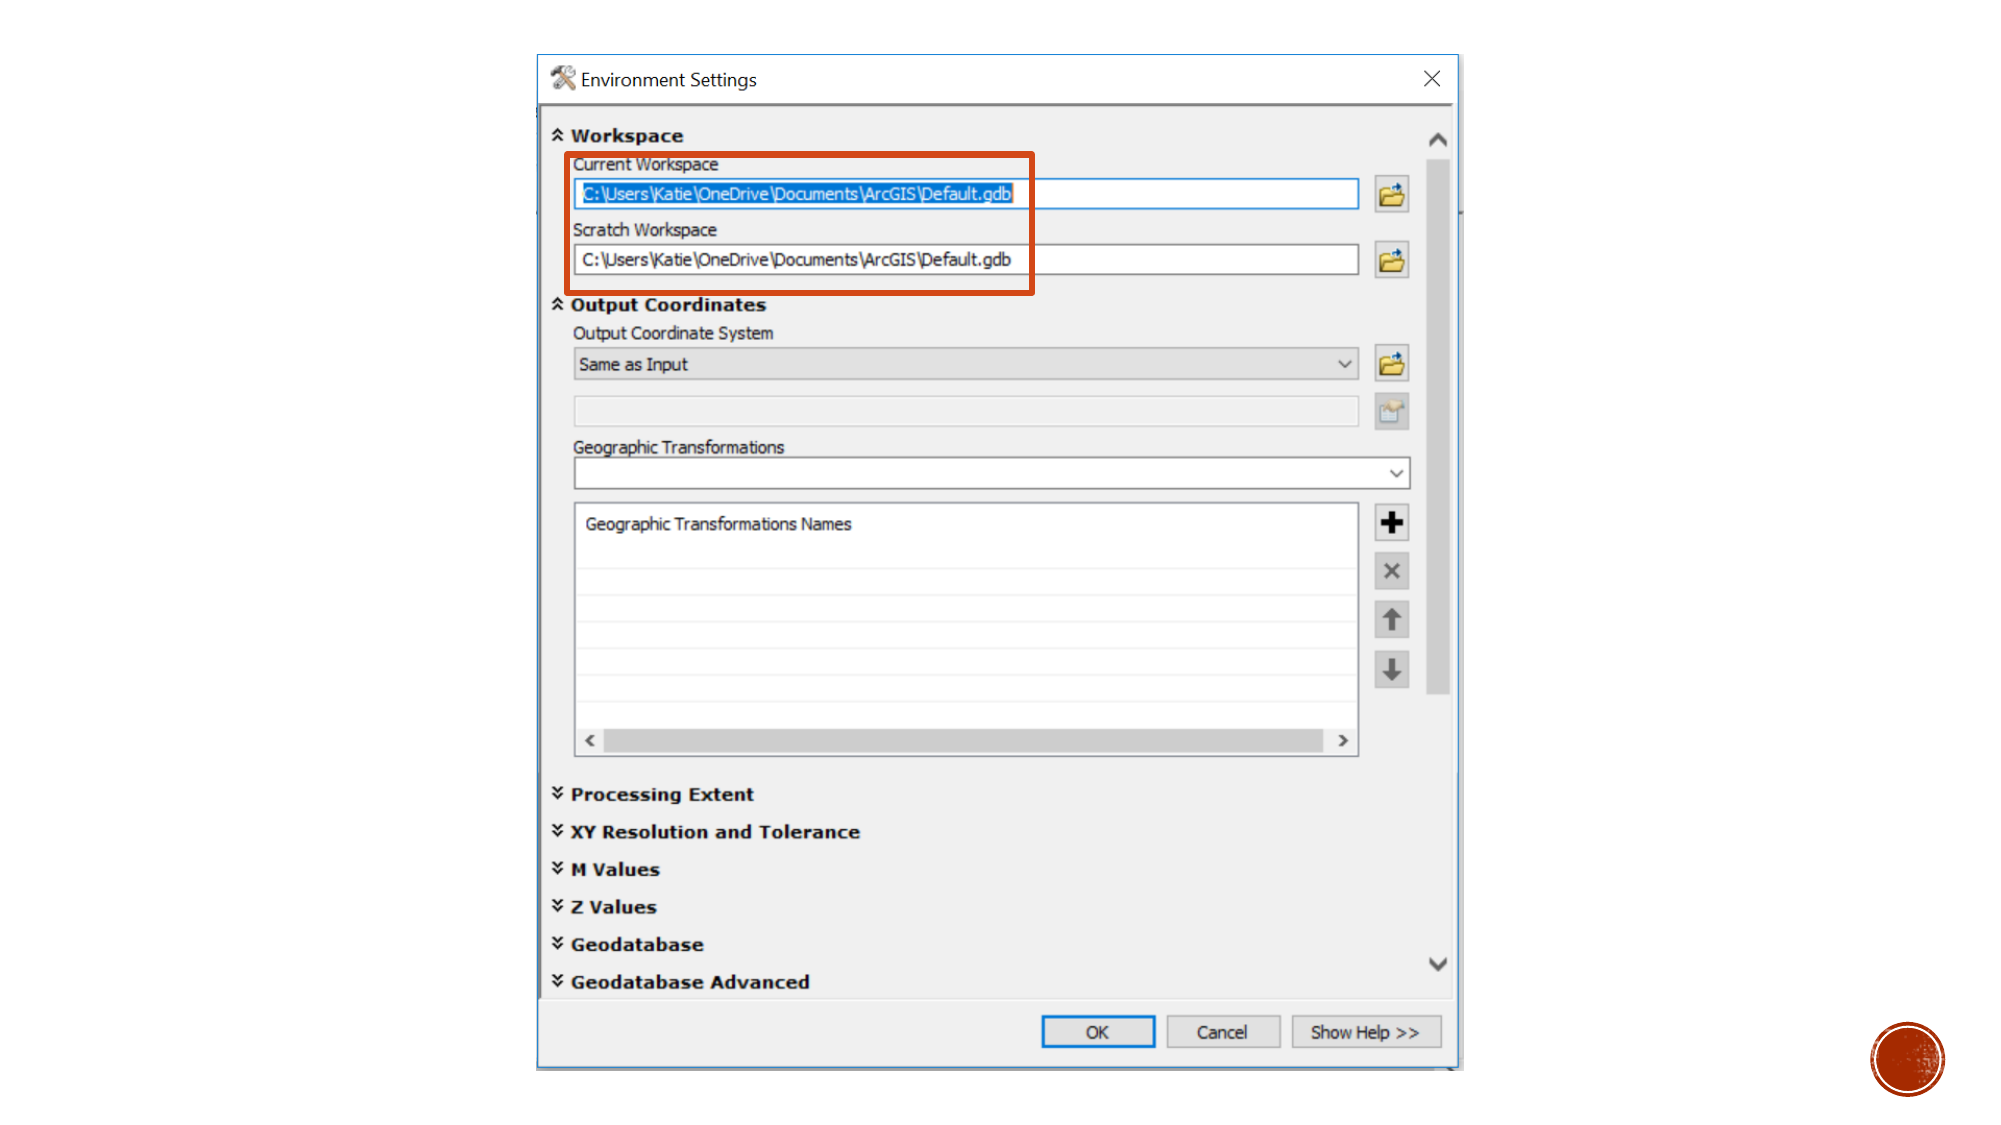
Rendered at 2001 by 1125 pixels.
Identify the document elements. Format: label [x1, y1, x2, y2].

picture [536, 54, 1464, 1071]
